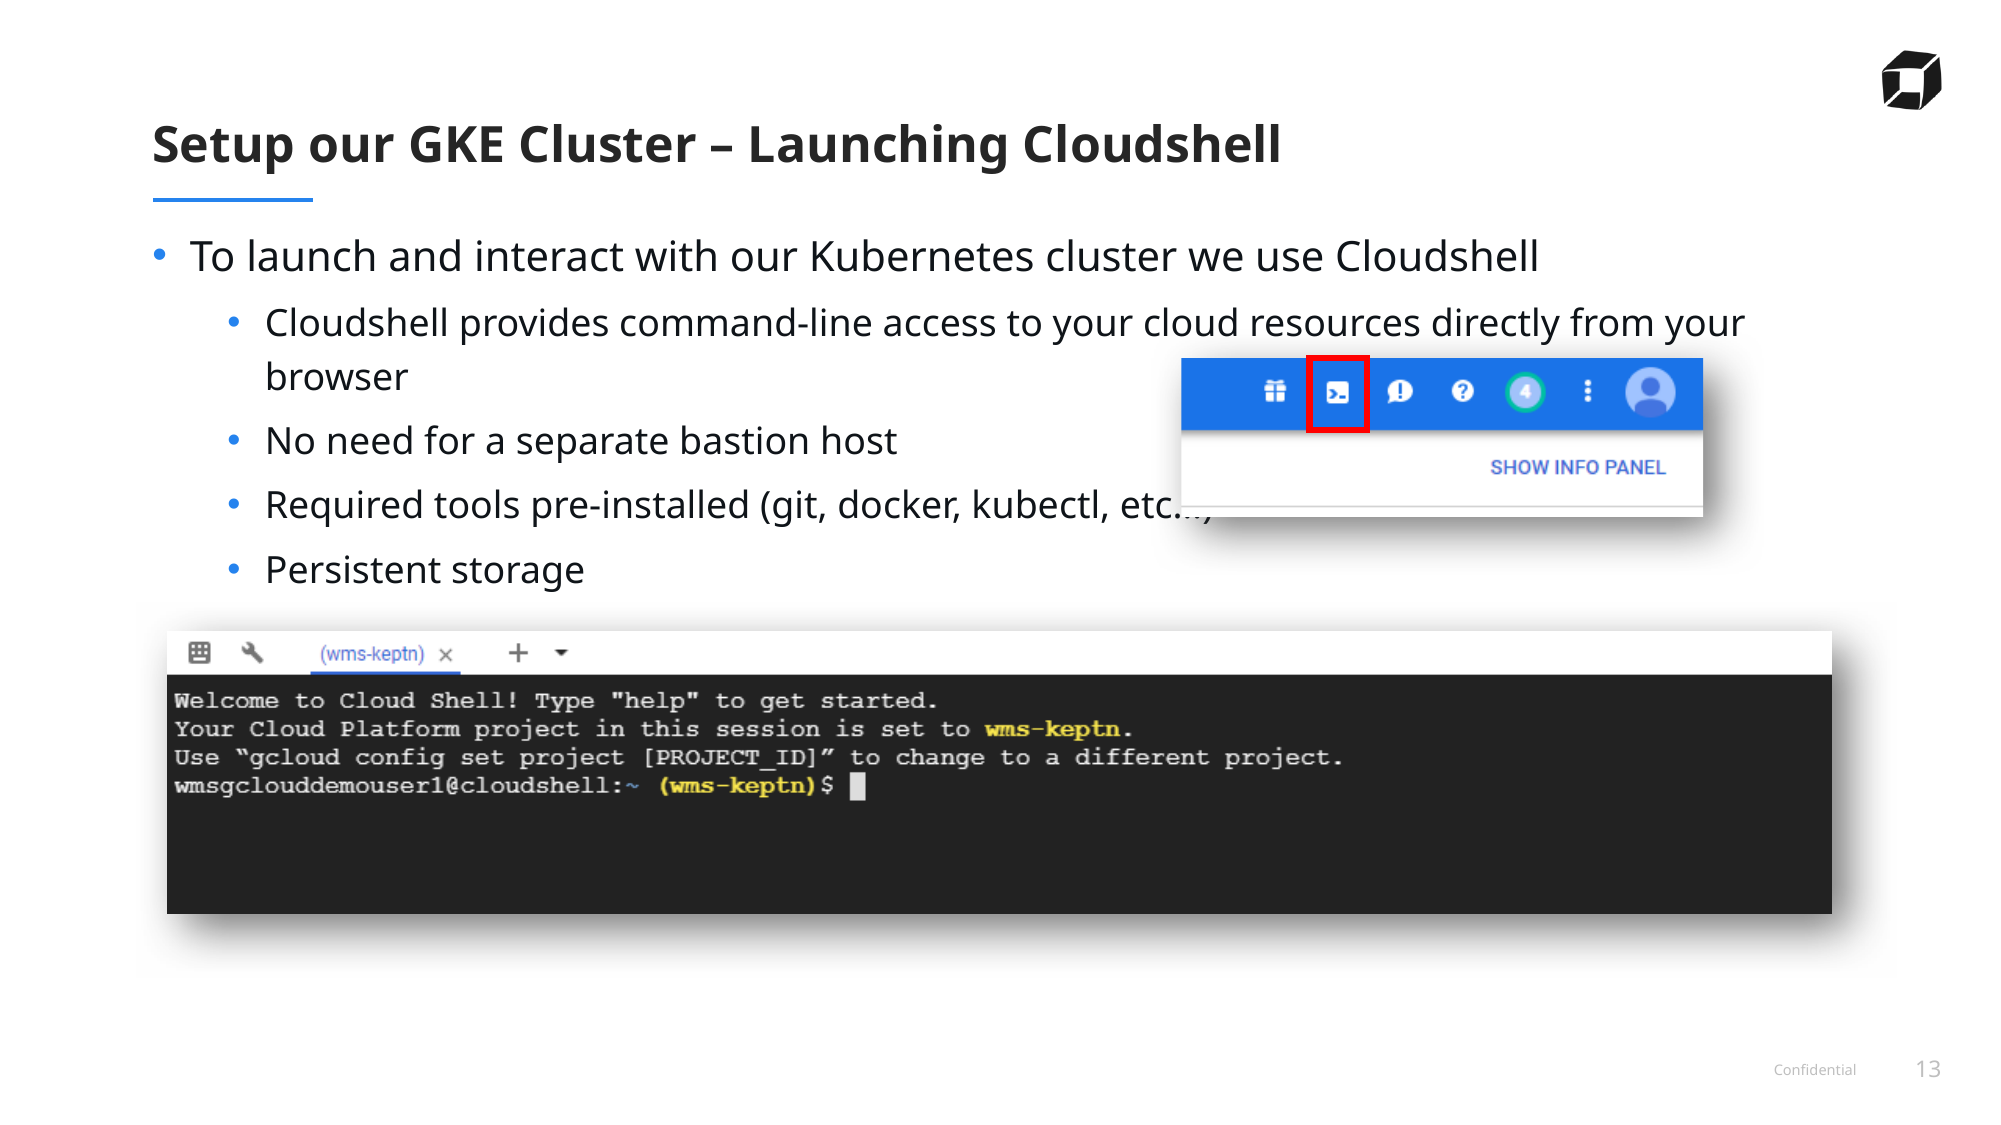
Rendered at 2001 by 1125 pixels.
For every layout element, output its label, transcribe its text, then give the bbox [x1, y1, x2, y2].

picture [1881, 50, 1942, 110]
title Setup our GKE Cluster – Launching Cloudshell [137, 59, 1863, 181]
picture [167, 631, 1832, 914]
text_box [1181, 358, 1704, 517]
list To launch and interact with our Kubernetes cluster we use Cloudshell Cloudshell provides command-line access to your cloud resources directly from your browser No need for a separate bastion host Required tools pre-installed (git, docker, kubectl, etc…) Persistent storage [137, 211, 1863, 976]
